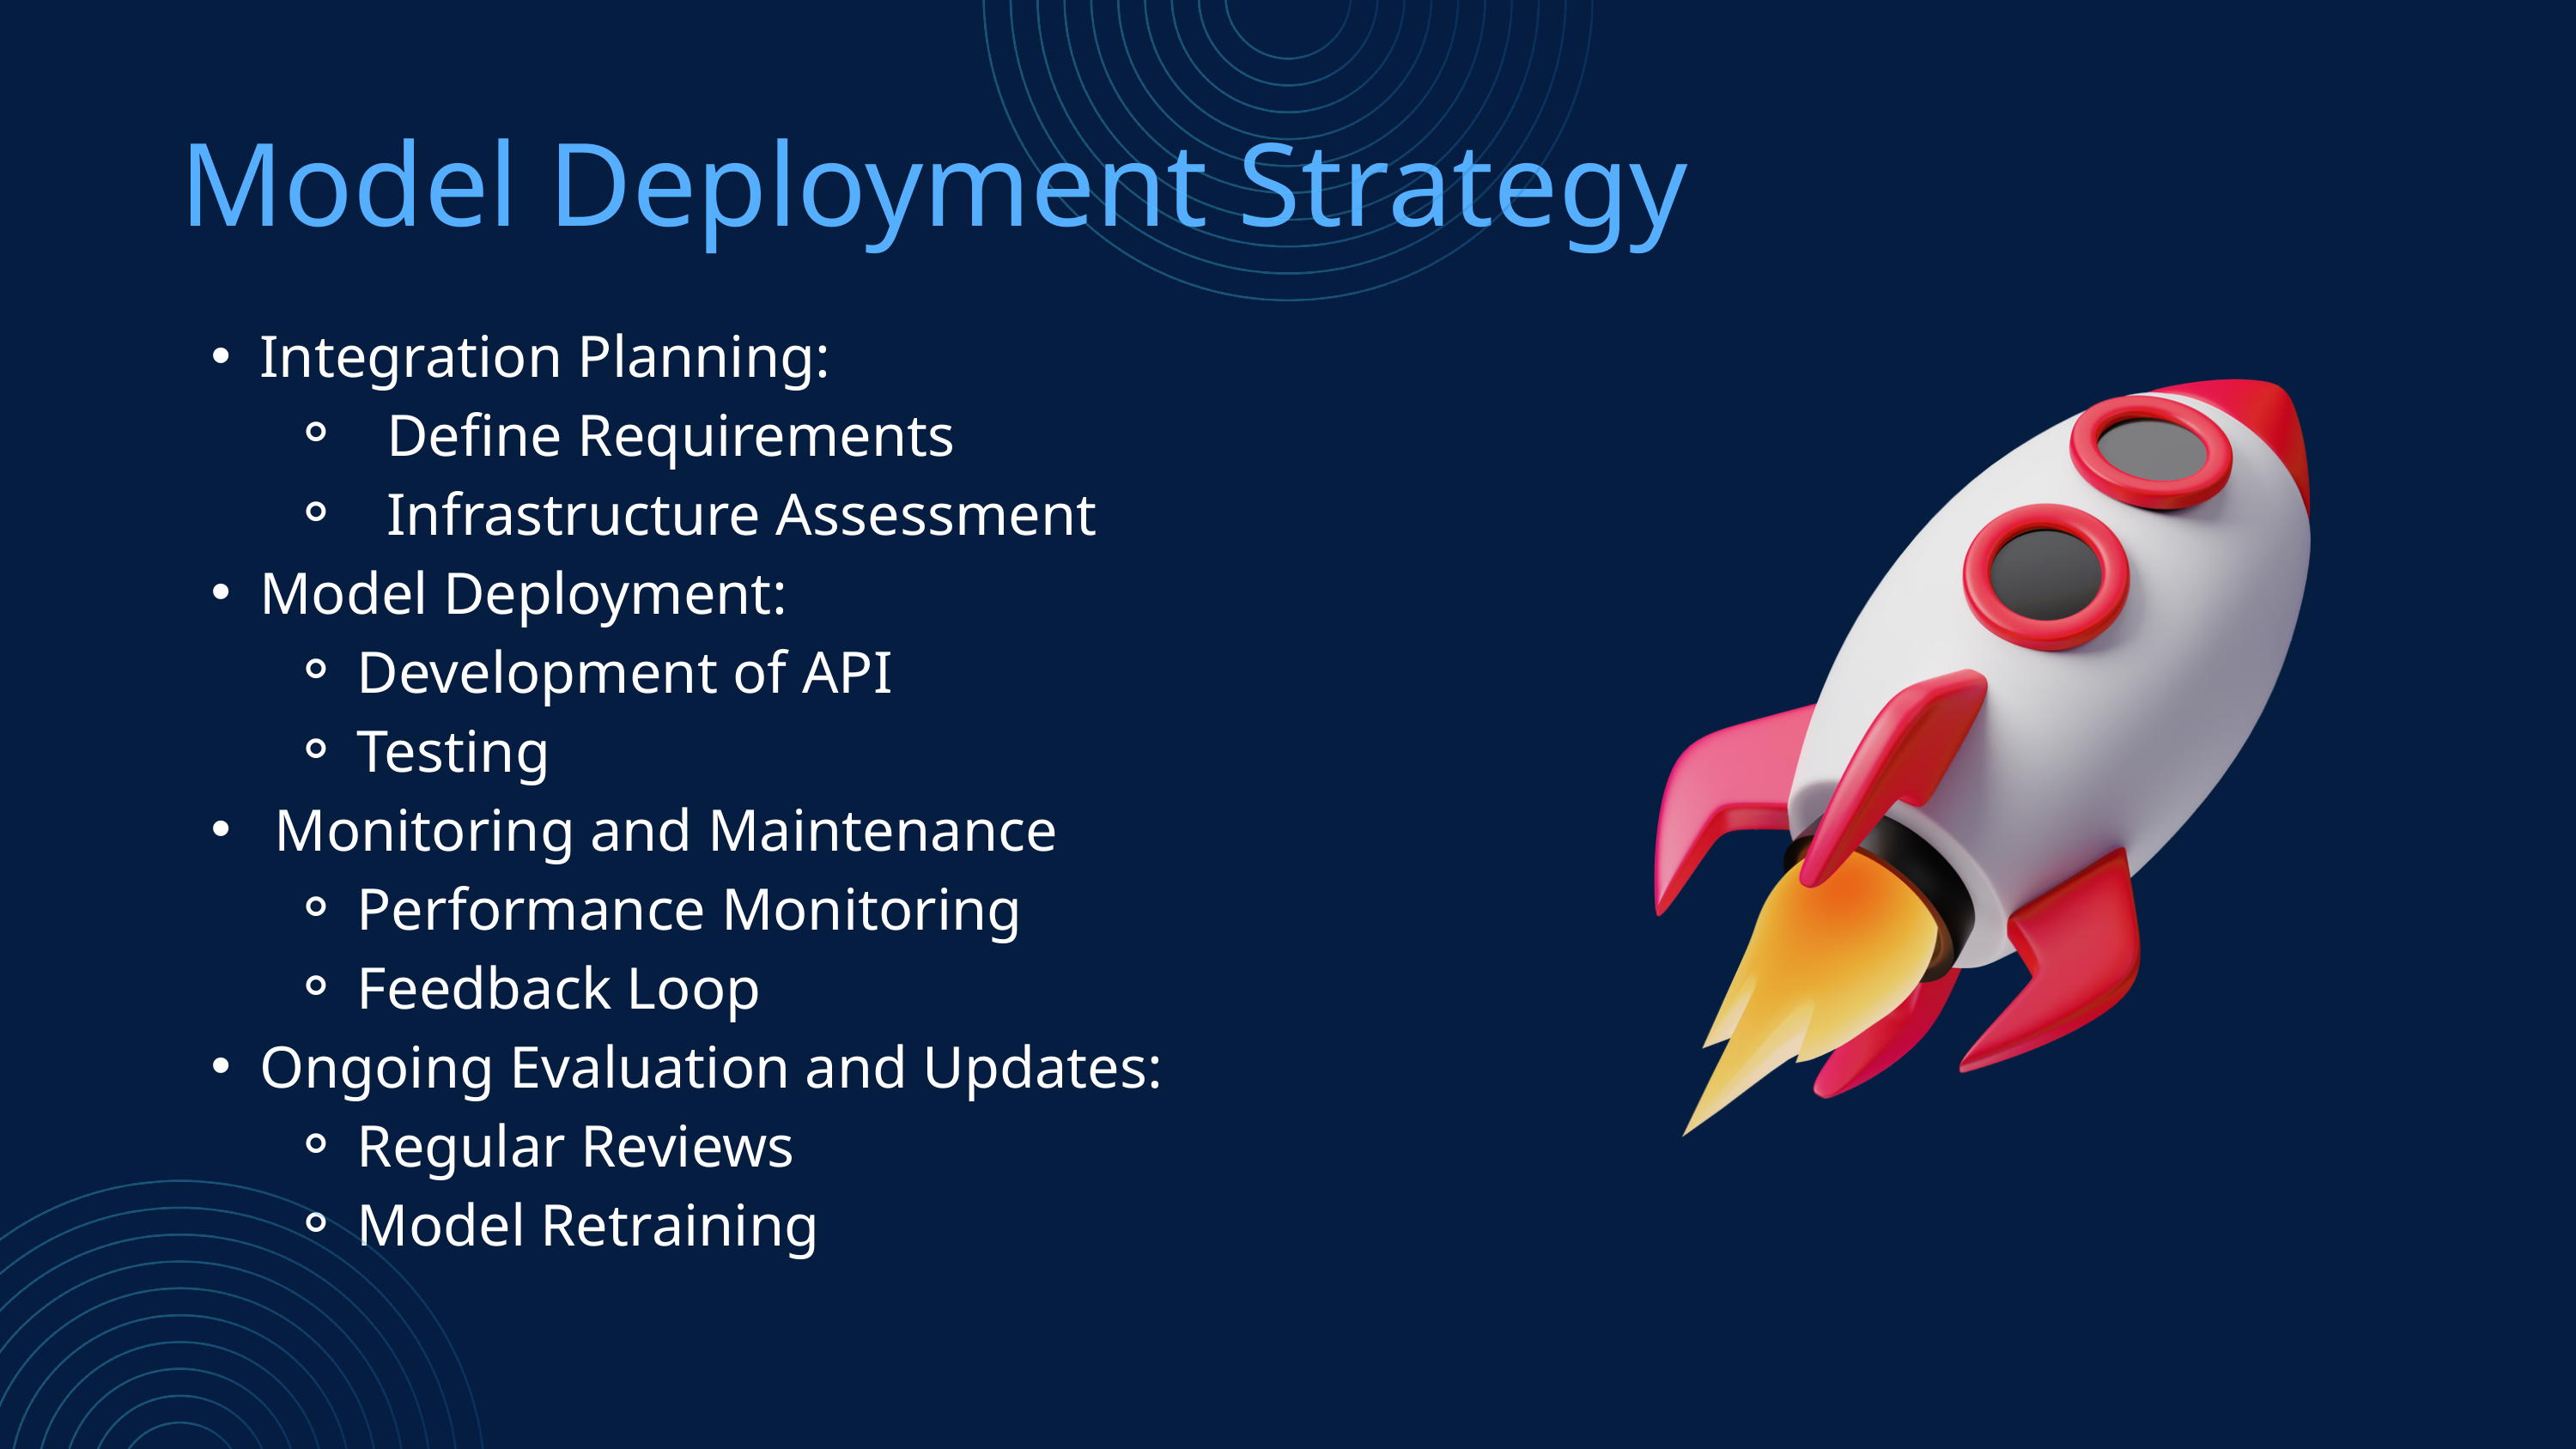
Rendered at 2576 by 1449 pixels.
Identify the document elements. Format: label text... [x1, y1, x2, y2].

text_box Model Deployment Strategy [1594, 111, 1874, 249]
text_box [982, 0, 1594, 301]
text_box [1654, 379, 2312, 1137]
text_box Model Deployment Strategy [179, 111, 982, 249]
text_box Integration Planning: Define Requirements Infrastructure Assessment Model Deployment: Development of API Testing Monitoring and Maintenance Performance Monitoring Feedback Loop Ongoing Evaluation and Updates: Regular Reviews Model Retraining [162, 309, 2414, 1319]
text_box [0, 1179, 486, 1449]
